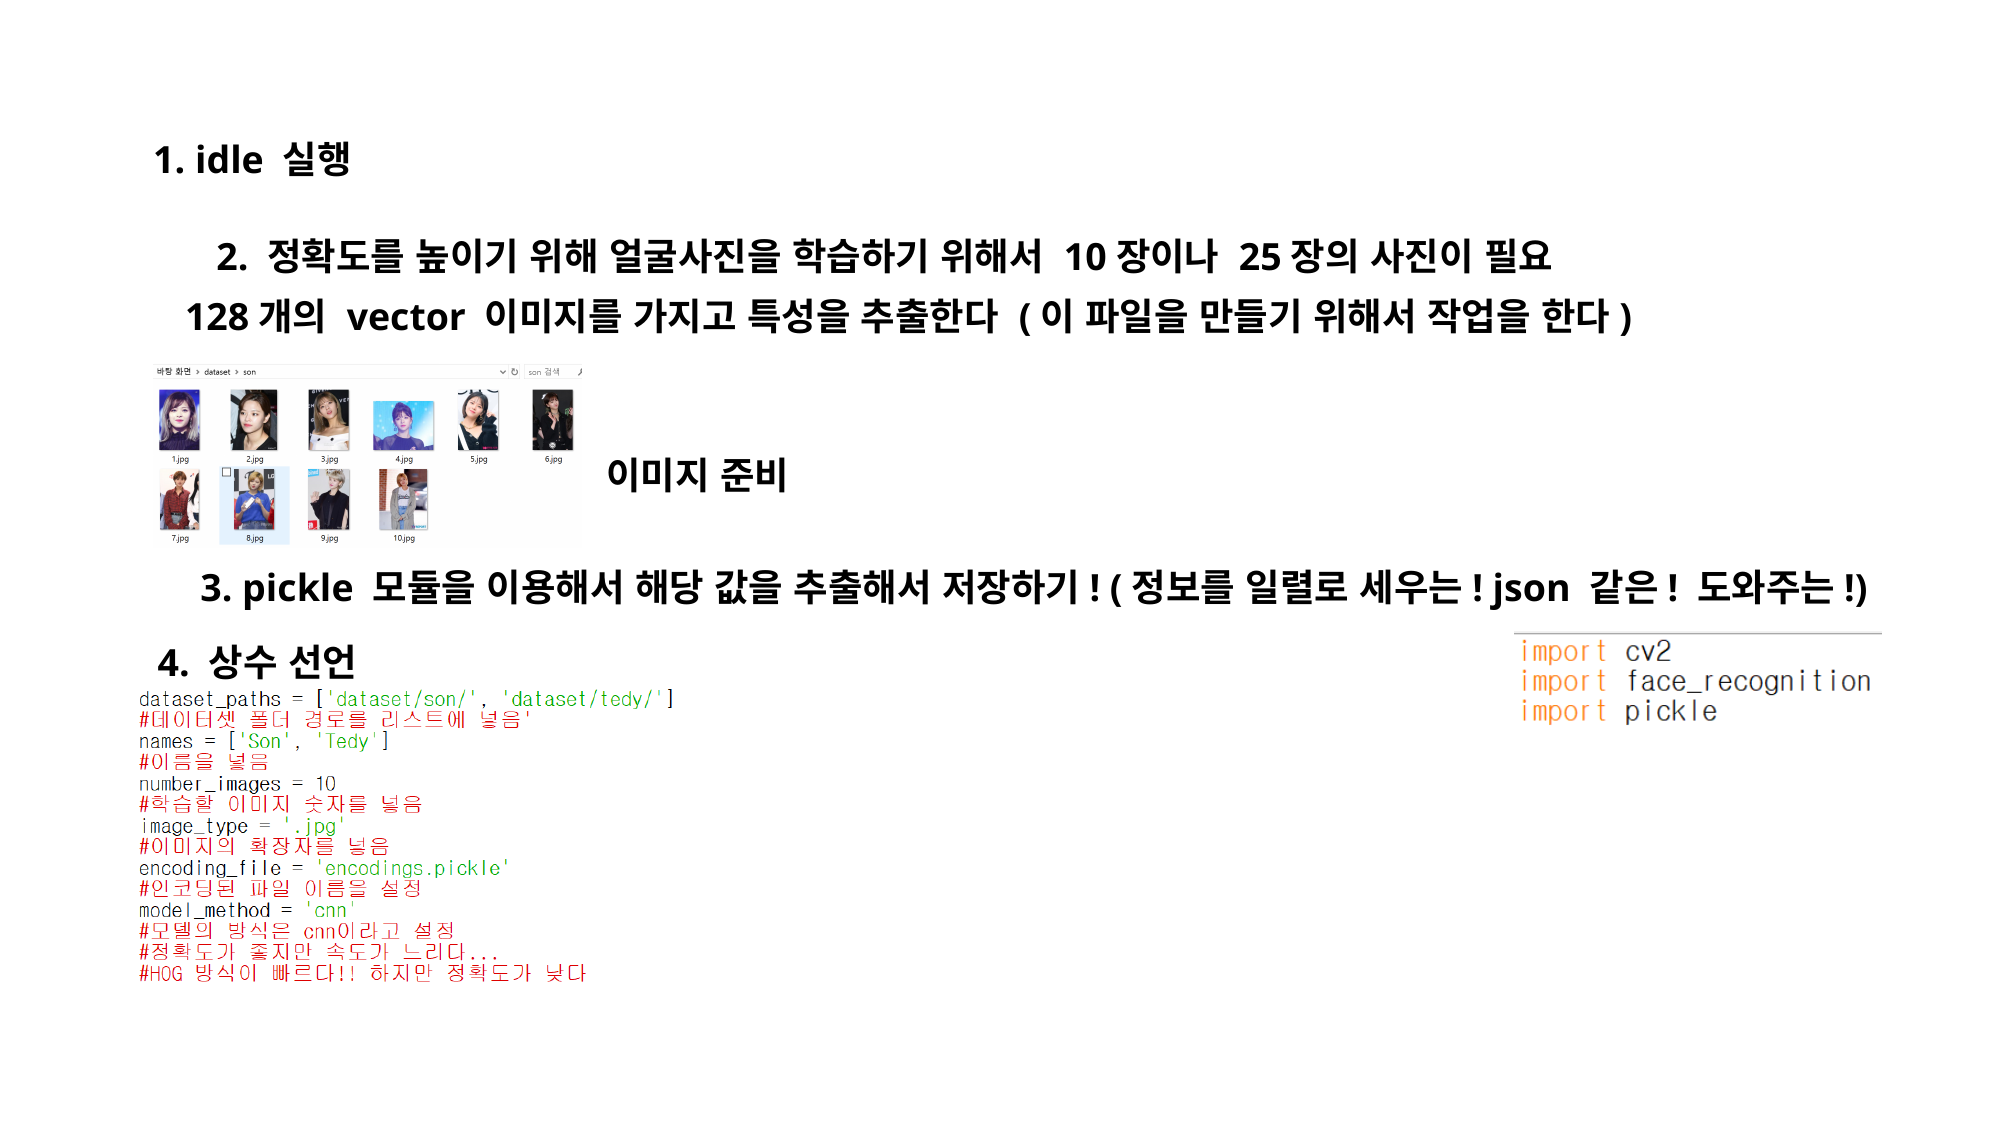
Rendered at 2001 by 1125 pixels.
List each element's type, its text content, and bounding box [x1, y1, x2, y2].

picture [153, 363, 582, 548]
text_box 3. pickle 모듈을 이용해서 해당 값을 추출해서 저장하기! (정보를 일렬로 세우는! json 같은! 도와주는!) [185, 556, 1883, 617]
picture [1514, 631, 1882, 736]
text_box 이미지 준비 [591, 444, 805, 505]
text_box 128개의 vector 이미지를 가지고 특성을 추출한다 (이 파일을 만들기 위해서 작업을 한다) [170, 285, 1648, 346]
text_box 2. 정확도를 높이기 위해 얼굴사진을 학습하기 위해서 10장이나 25장의 사진이 필요 [201, 225, 1569, 285]
picture [137, 683, 677, 985]
text_box 1. idle 실행 [138, 129, 367, 189]
text_box 4. 상수 선언 [142, 631, 373, 683]
